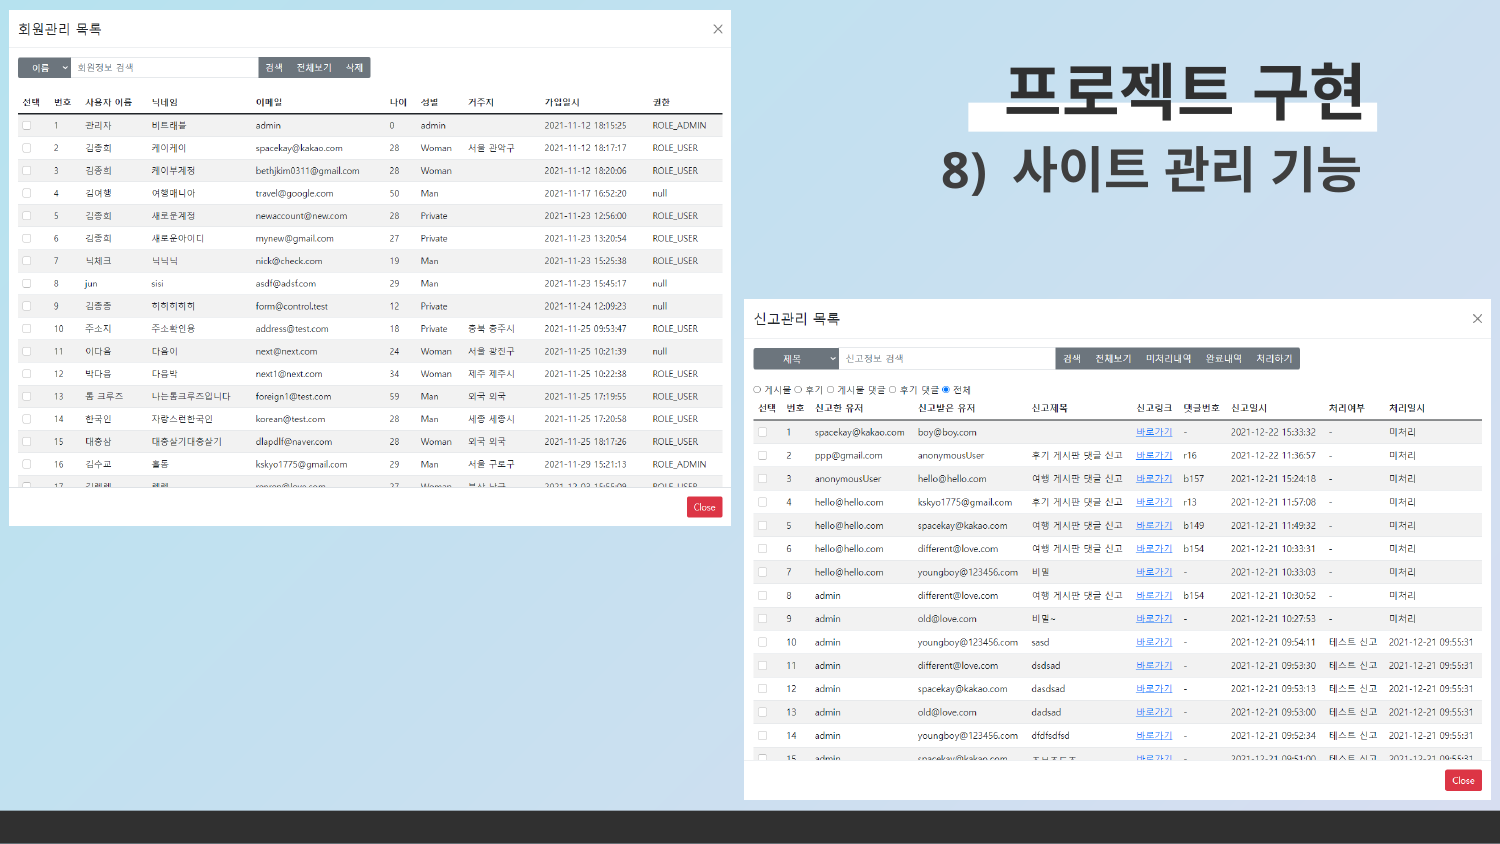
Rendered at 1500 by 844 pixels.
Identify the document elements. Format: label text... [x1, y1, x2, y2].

picture [743, 298, 1491, 800]
subtitle 8) 사이트 관리 기능 [881, 123, 1378, 195]
picture [9, 10, 732, 526]
title 프로젝트 구현 [917, 38, 1383, 155]
